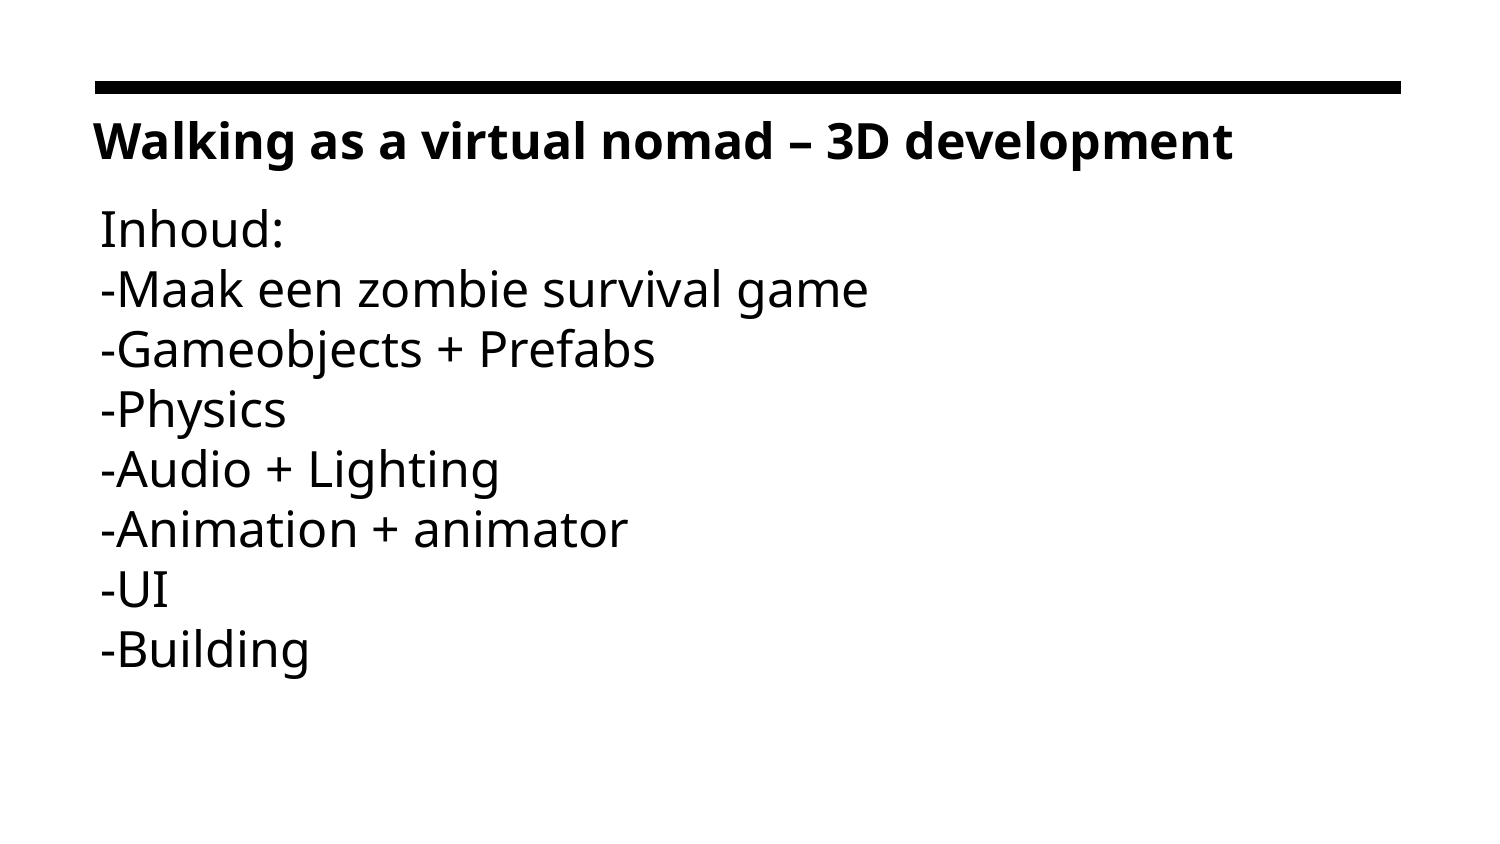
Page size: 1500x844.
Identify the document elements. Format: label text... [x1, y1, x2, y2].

title Walking as a virtual nomad – 3D development [78, 101, 1438, 191]
list Inhoud: -Maak een zombie survival game -Gameobjects + Prefabs -Physics -Audio + Lighting -Animation + animator -UI -Building [85, 190, 1364, 710]
